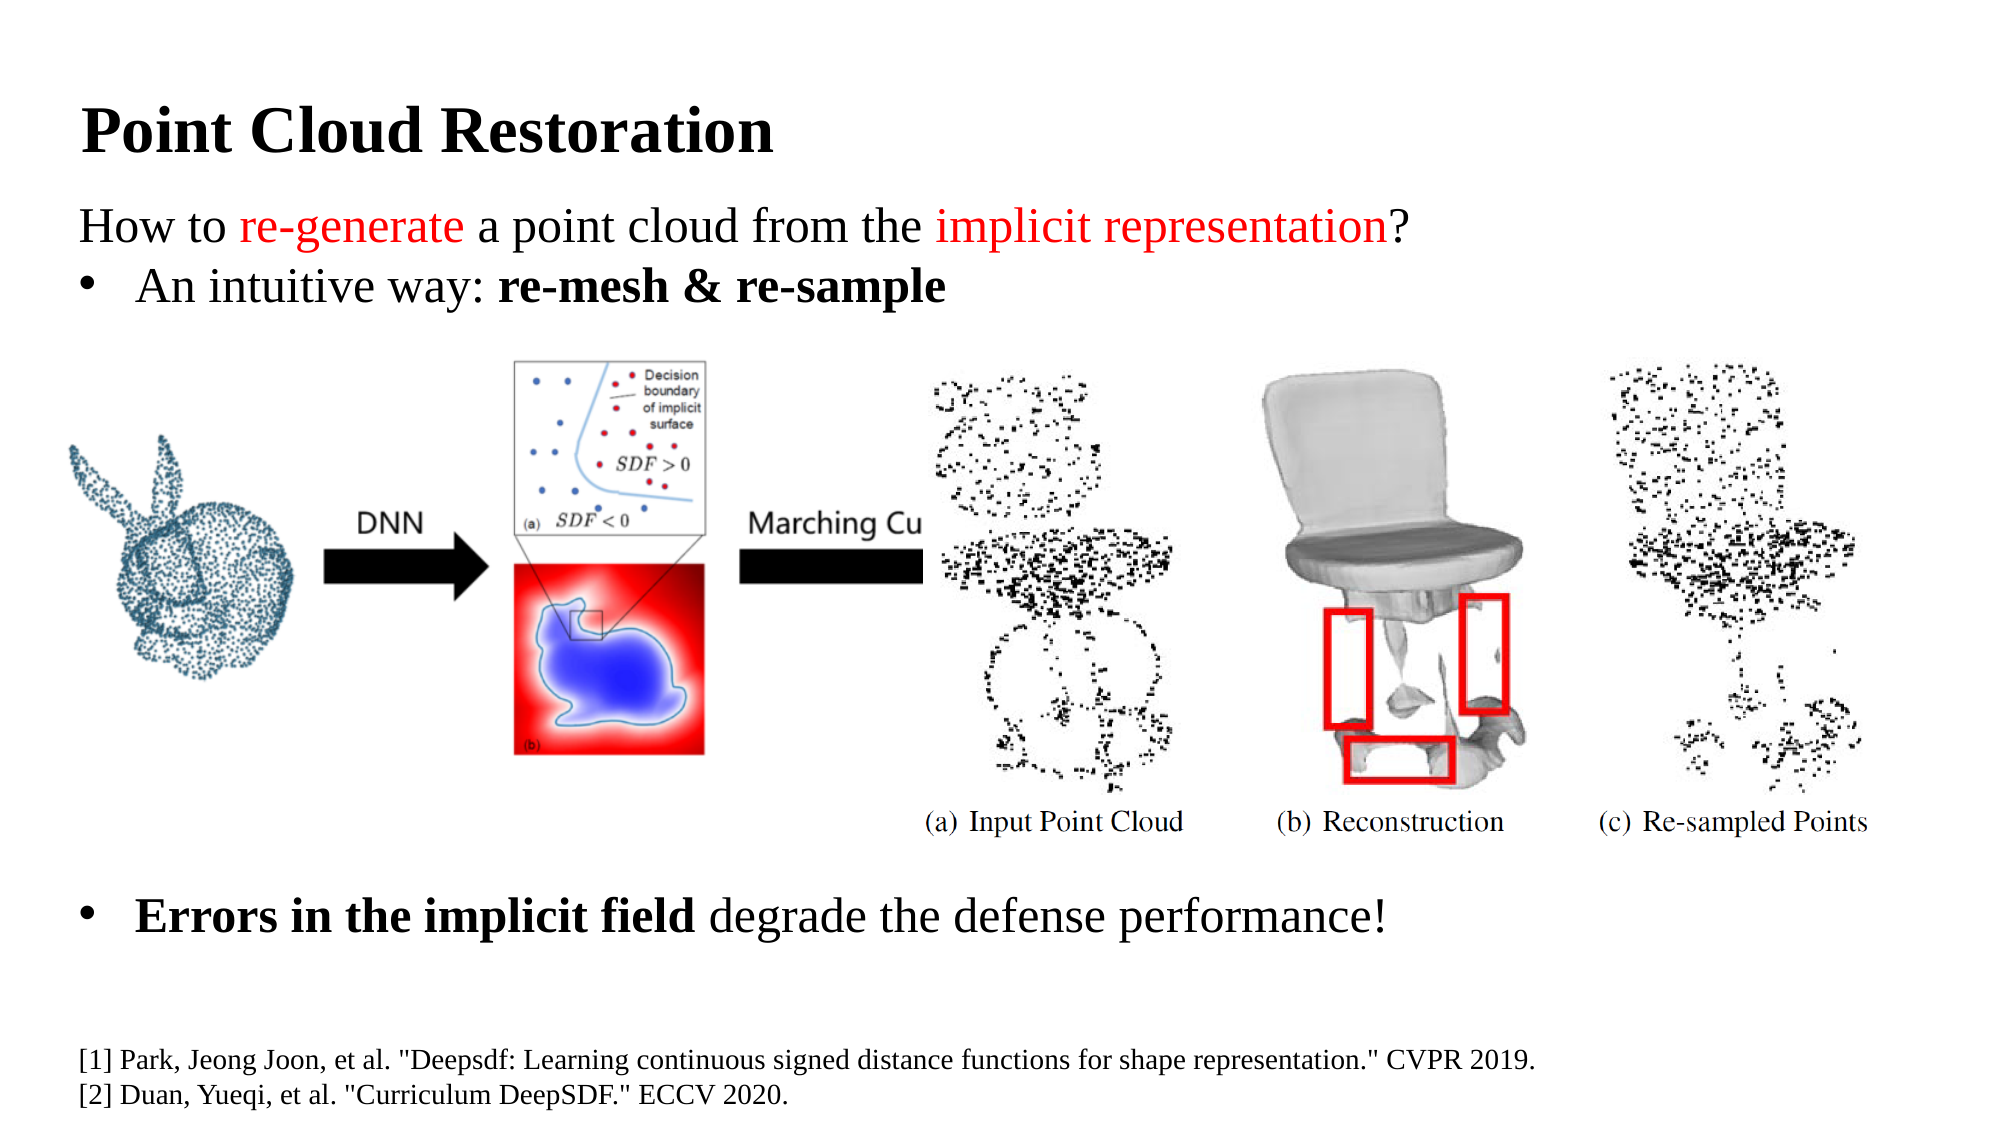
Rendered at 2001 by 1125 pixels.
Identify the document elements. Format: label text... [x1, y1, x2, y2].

text_box Point Cloud Restoration [66, 78, 791, 174]
text_box How to re-generate a point cloud from the implicit representation? An intuitive way: re-mesh & re-sample Errors in the implicit field degrade the defense performance! [63, 762, 1830, 950]
text_box [1] Park, Jeong Joon, et al. "Deepsdf: Learning continuous signed distance functions for shape representation." CVPR 2019. [2] Duan, Yueqi, et al. "Curriculum DeepSDF." ECCV 2020. [63, 1032, 1618, 1118]
text_box How to re-generate a point cloud from the implicit representation? An intuitive way: re-mesh & re-sample Errors in the implicit field degrade the defense performance! [63, 185, 1830, 354]
picture [63, 354, 1871, 841]
